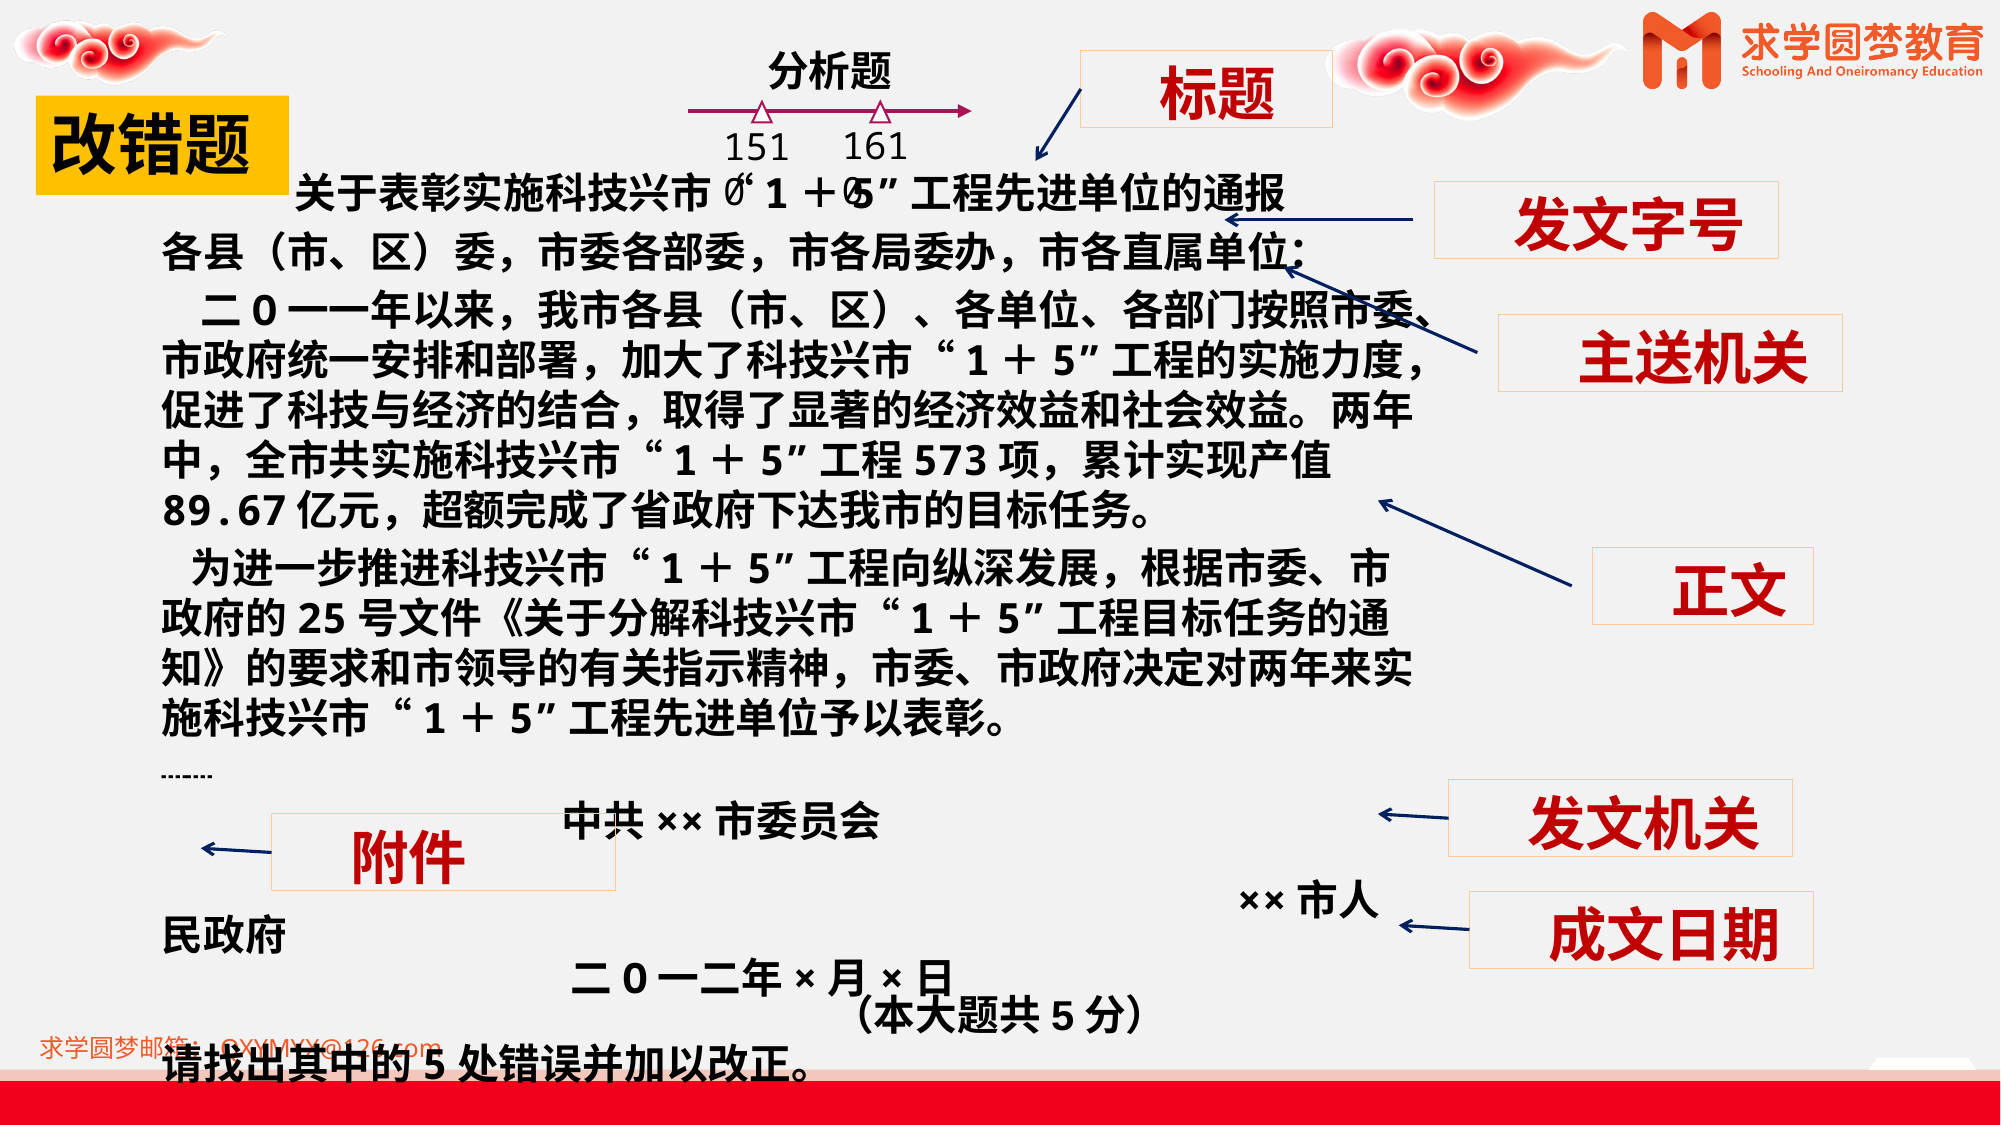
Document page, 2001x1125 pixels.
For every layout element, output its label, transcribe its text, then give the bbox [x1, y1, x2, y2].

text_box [200, 813, 616, 891]
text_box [1283, 267, 1843, 392]
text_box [688, 37, 972, 176]
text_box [1377, 779, 1794, 857]
list 关于表彰实施科技兴市“1＋5”工程先进单位的通报 各县（市、区）委，市委各部委，市各局委办，市各直属单位： 二O一一年以来，我市各县（市、区）、各单位、各部门按照市委、市政府统一安排和部署，加大了科技兴市“1＋5”工程的实施力度，促进了科技与经济的结合，取得了显著的经济效益和社会效益。两年中，全市共实施科技兴市“1＋5”工程573项，累计实现产值89.67亿元，超额完成了省政府下达我市的目标任务。 为进一步推进科技兴市“1＋5”工程向纵深发展，根据市委、市政府的25号文件《关于分解科技兴市“1＋5”工程目标任务的通知》的要求和市领导的有关指示精神，市委、市政府决定对两年来实施科技兴市“1＋5”工程先进单位予以表彰。 ┈┈ 中共××市委员会 ××市人民政府 二O一二年×月×日 请找出其中的5处错误并加以改正。 [147, 159, 1435, 1047]
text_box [1377, 500, 1814, 625]
title 改错题 [35, 95, 289, 196]
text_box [1035, 50, 1333, 161]
text_box （本大题共5分） [817, 981, 1183, 1047]
picture [0, 0, 248, 95]
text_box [1224, 181, 1779, 259]
picture [1304, 0, 2000, 134]
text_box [1398, 890, 1814, 969]
